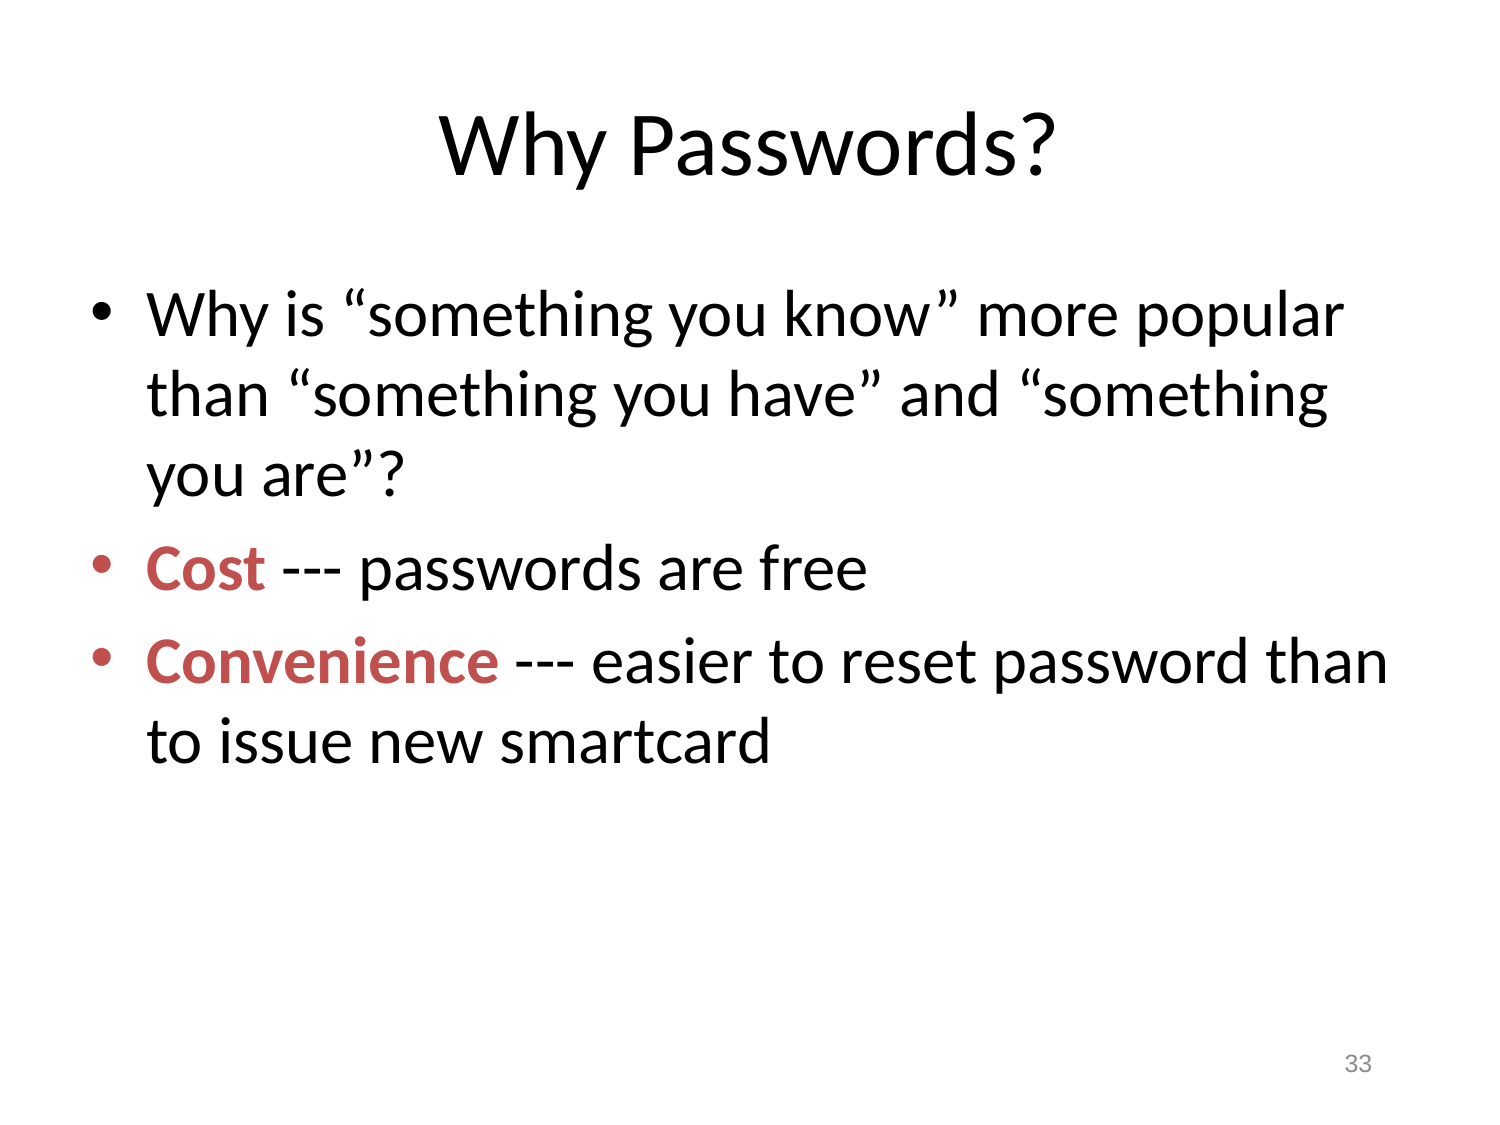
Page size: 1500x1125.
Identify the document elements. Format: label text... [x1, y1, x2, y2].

title Why Passwords? [74, 44, 1426, 233]
slide_number 33 [1074, 1025, 1388, 1100]
list Why is “something you know” more popular than “something you have” and “something you are”? Cost --- passwords are free Convenience --- easier to reset password than to issue new smartcard [74, 262, 1426, 1006]
